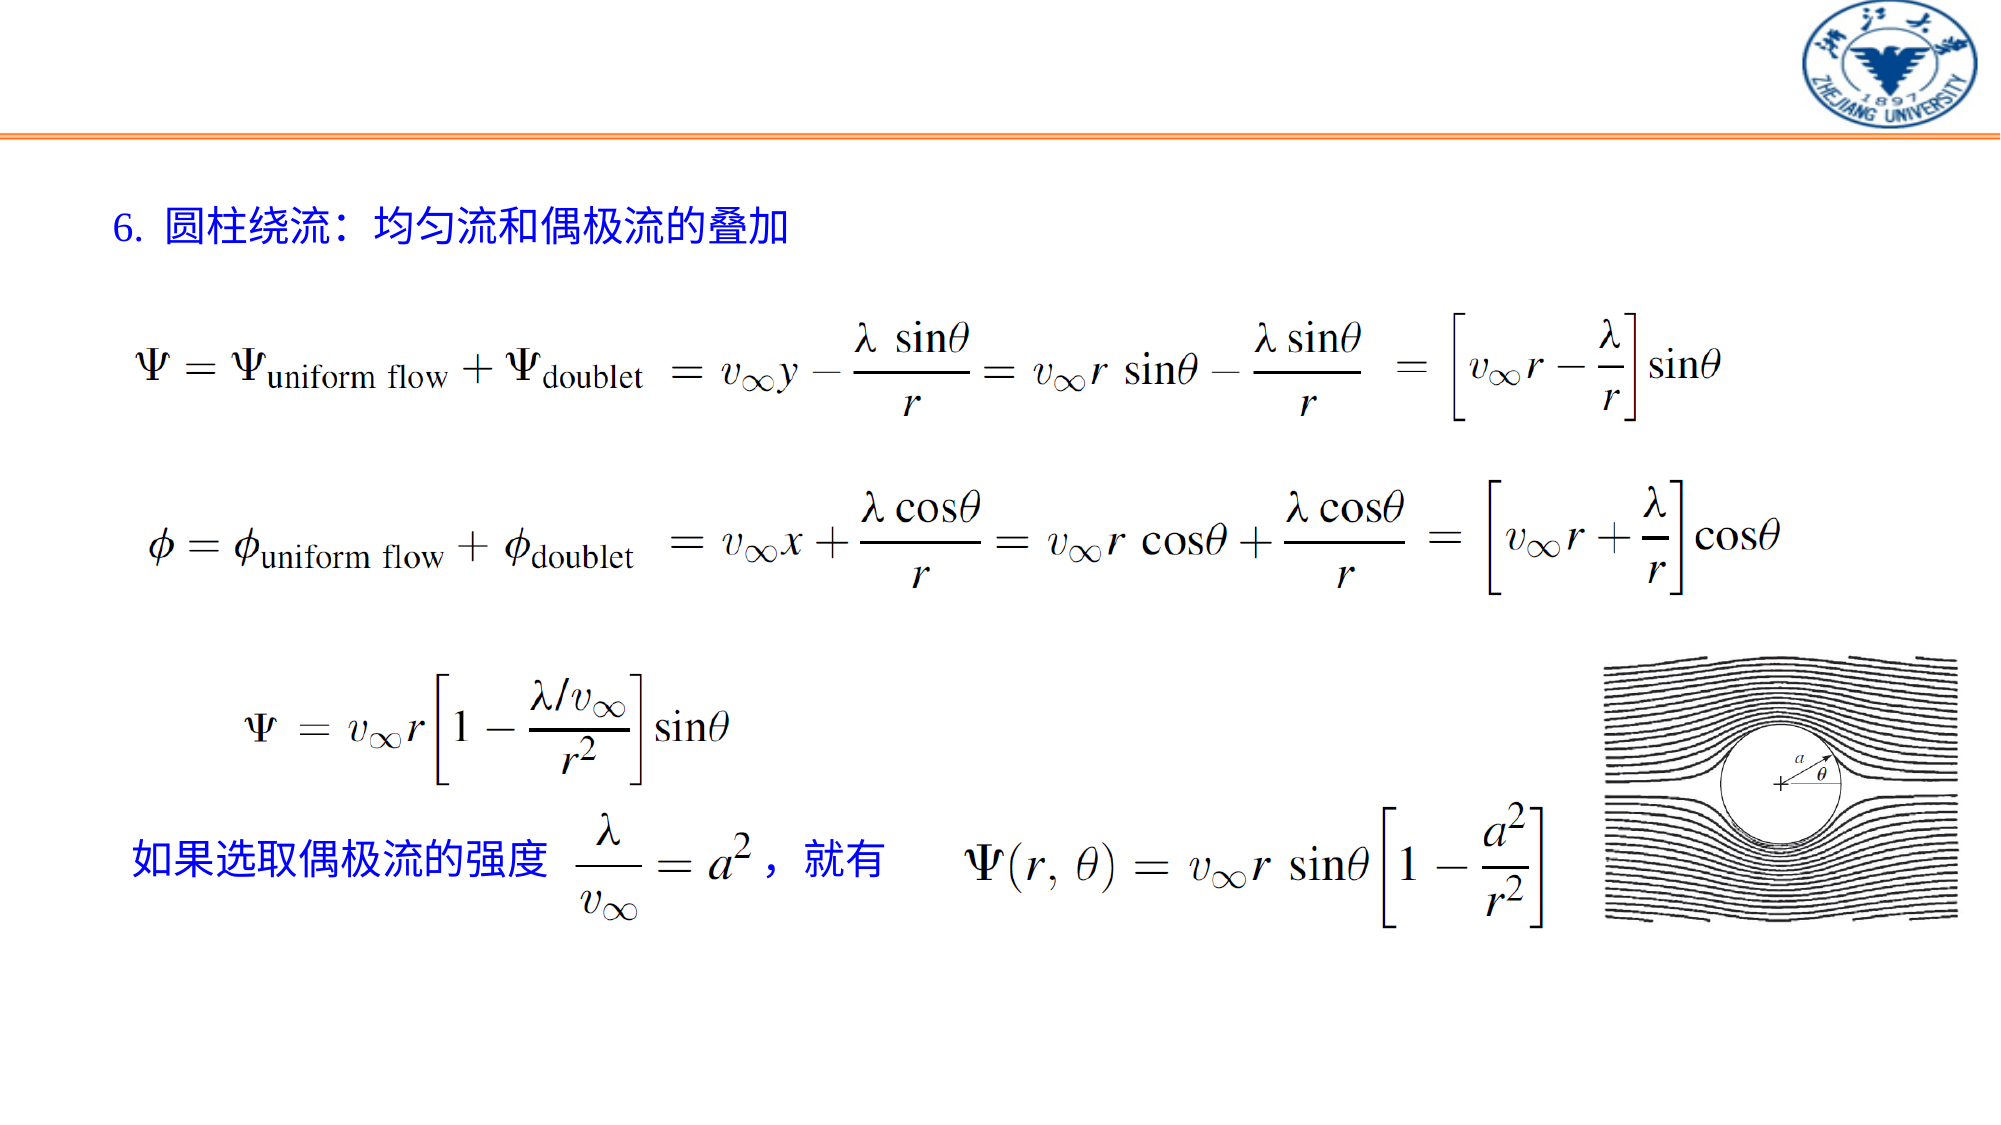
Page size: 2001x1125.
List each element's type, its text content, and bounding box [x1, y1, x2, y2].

text_box 如果选取偶极流的强度 ，就有 [769, 825, 903, 890]
text_box 6. 圆柱绕流：均匀流和偶极流的叠加 [97, 192, 806, 258]
text_box 如果选取偶极流的强度 ，就有 [116, 825, 555, 890]
picture [0, 0, 2001, 1125]
